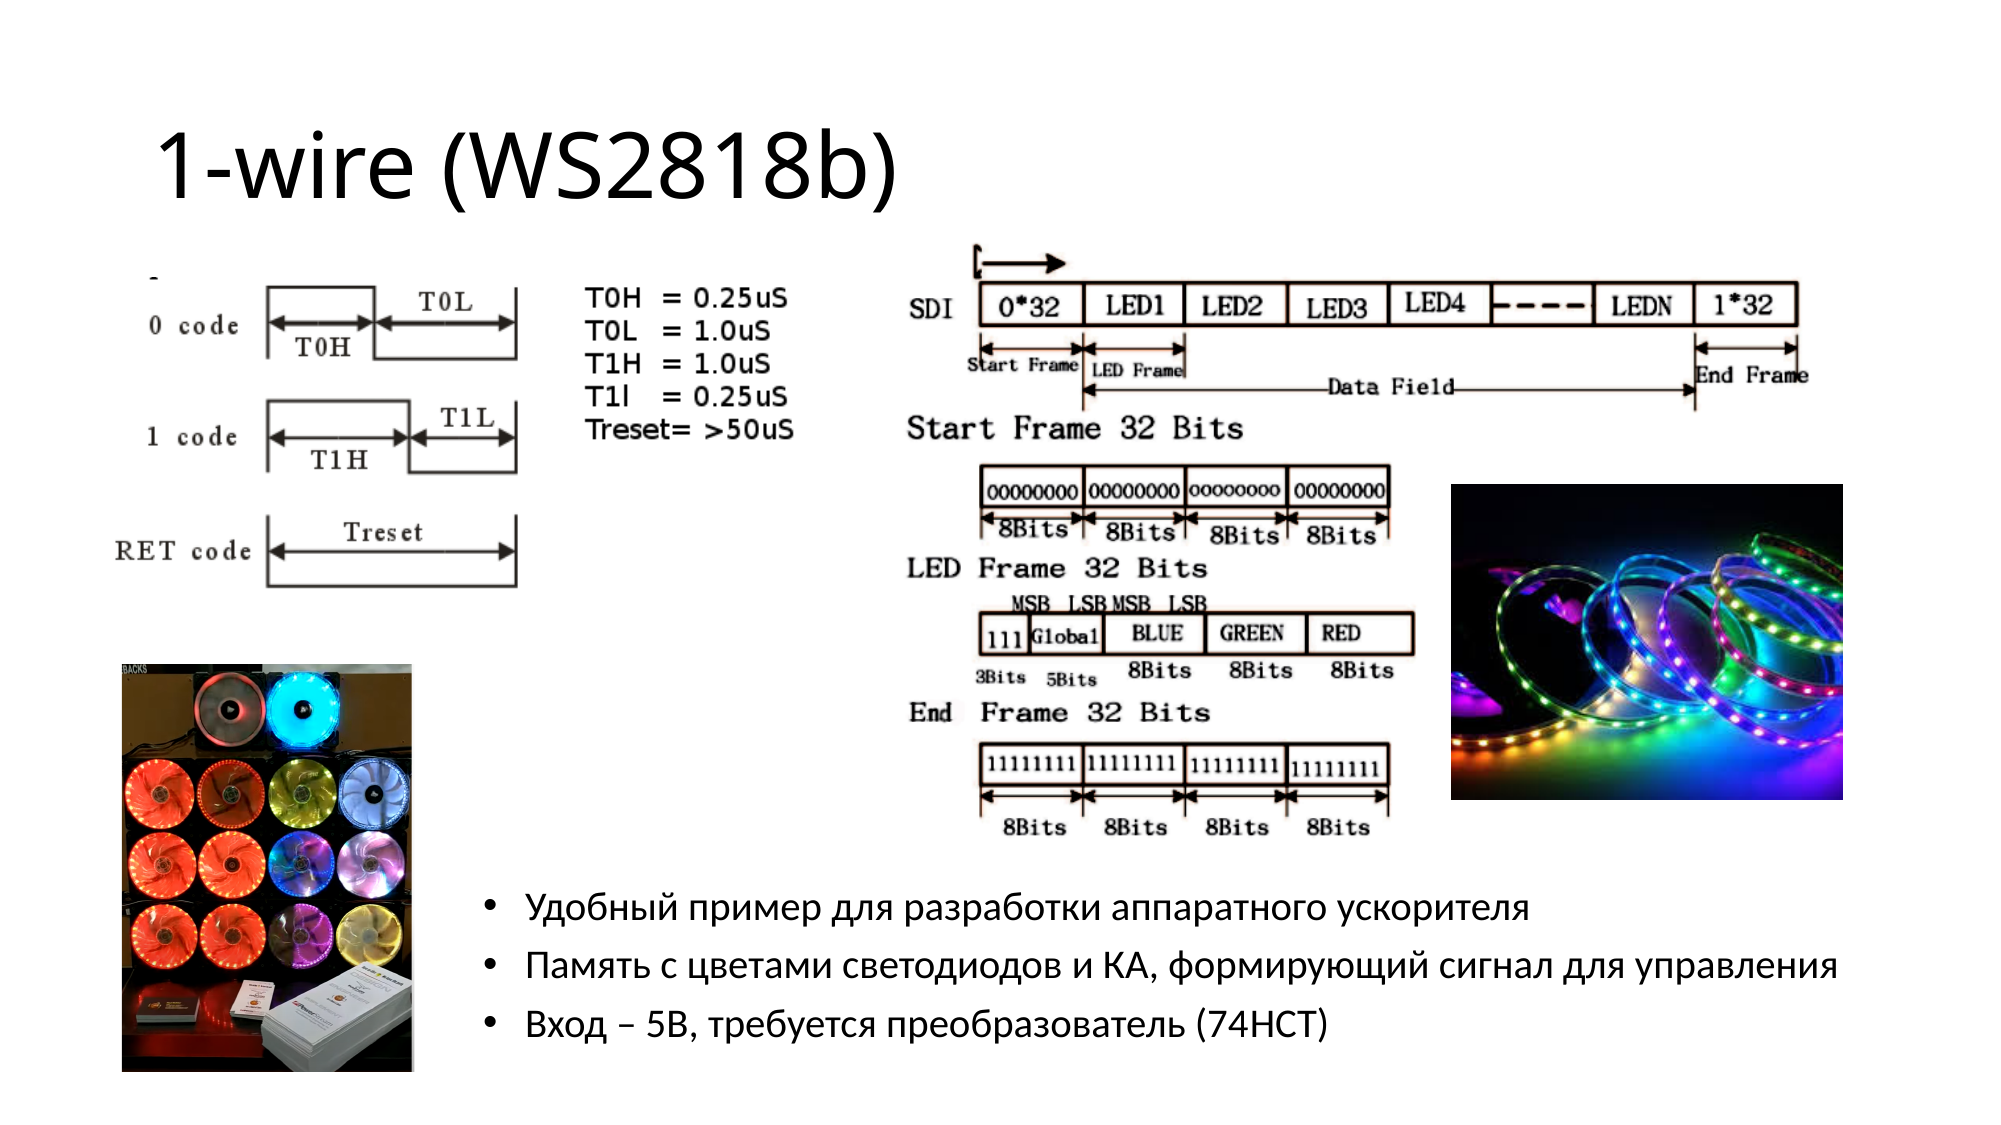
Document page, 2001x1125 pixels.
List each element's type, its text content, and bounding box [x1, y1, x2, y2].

picture [895, 235, 1843, 846]
title 1-wire (WS2818b) [137, 59, 1863, 278]
picture [97, 277, 839, 604]
picture [121, 664, 415, 1072]
list Удобный пример для разработки аппаратного ускорителя Память с цветами светодиодов и КА, формирующий сигнал для управления Вход – 5В, требуется преобразователь (74HCT) [468, 877, 1863, 1072]
